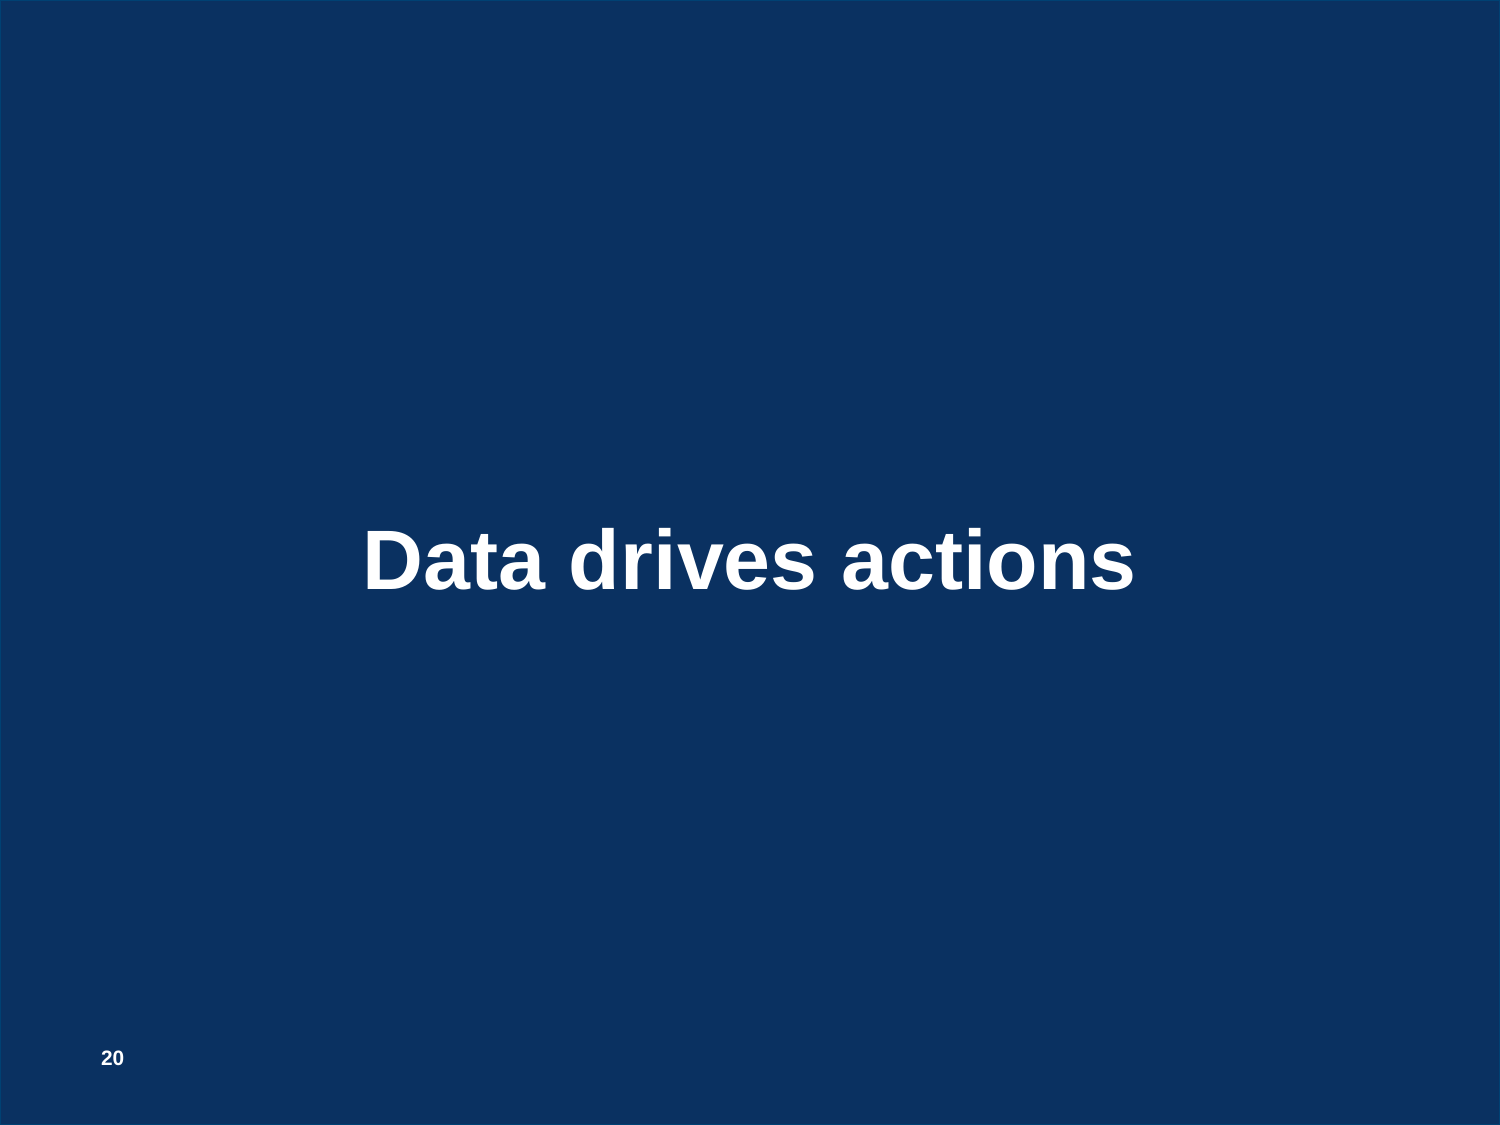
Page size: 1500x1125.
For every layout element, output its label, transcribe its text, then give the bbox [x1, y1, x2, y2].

text_box [0, 0, 1500, 1125]
title Data drives actions [300, 506, 1200, 619]
slide_number 20 [75, 1027, 150, 1088]
